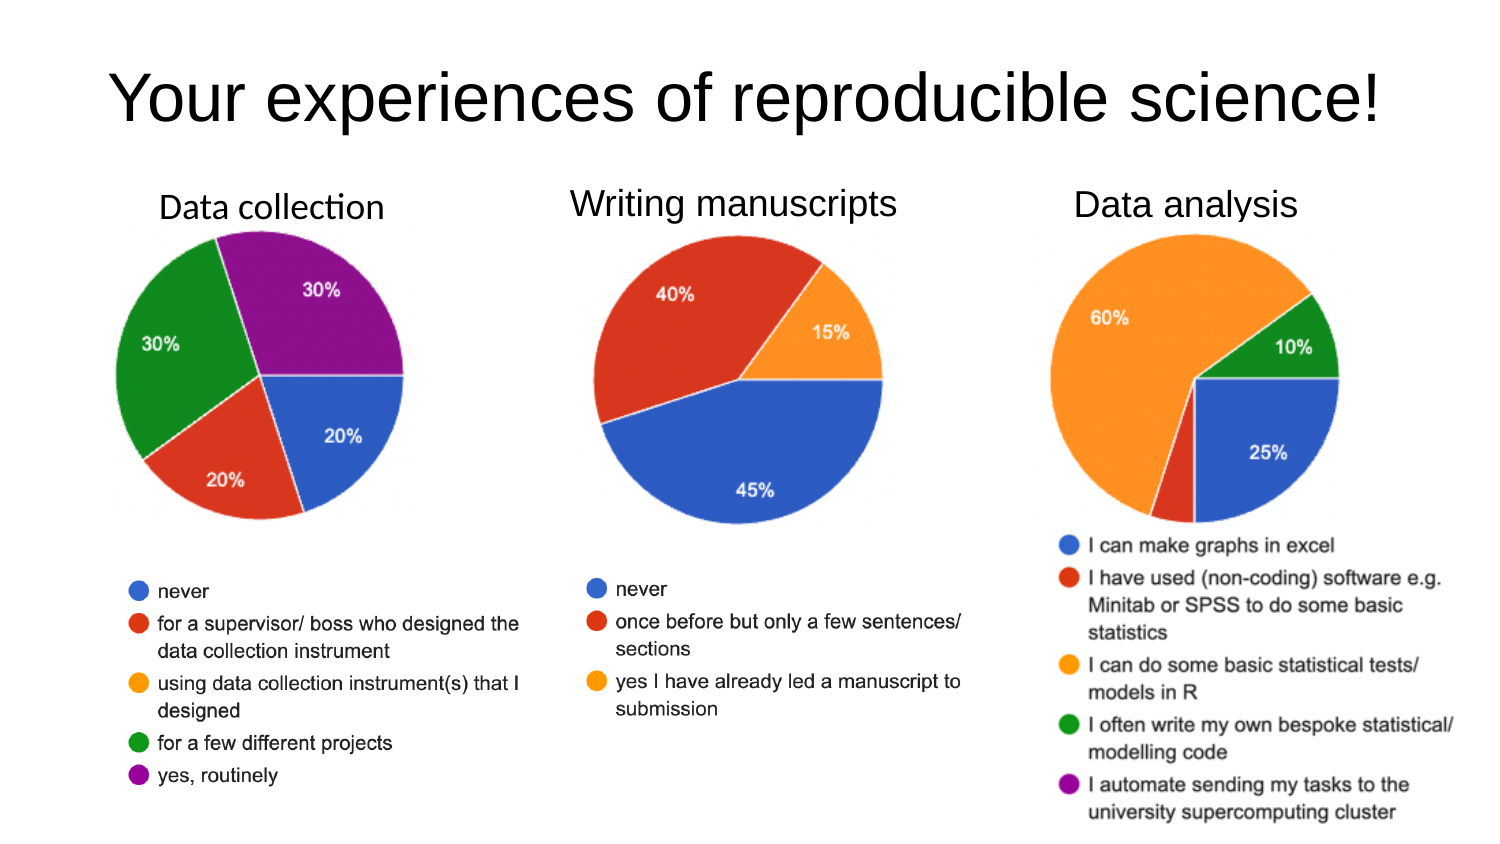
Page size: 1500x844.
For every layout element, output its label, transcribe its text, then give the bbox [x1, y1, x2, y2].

title Data collection [78, 170, 466, 276]
picture [559, 561, 981, 739]
text_box Data analysis [992, 134, 1380, 276]
picture [101, 222, 427, 532]
text_box Writing manuscripts [540, 134, 928, 275]
picture [577, 225, 898, 535]
picture [1032, 222, 1485, 844]
picture [101, 559, 541, 815]
text_box Your experiences of reproducible science! [45, 29, 1445, 170]
